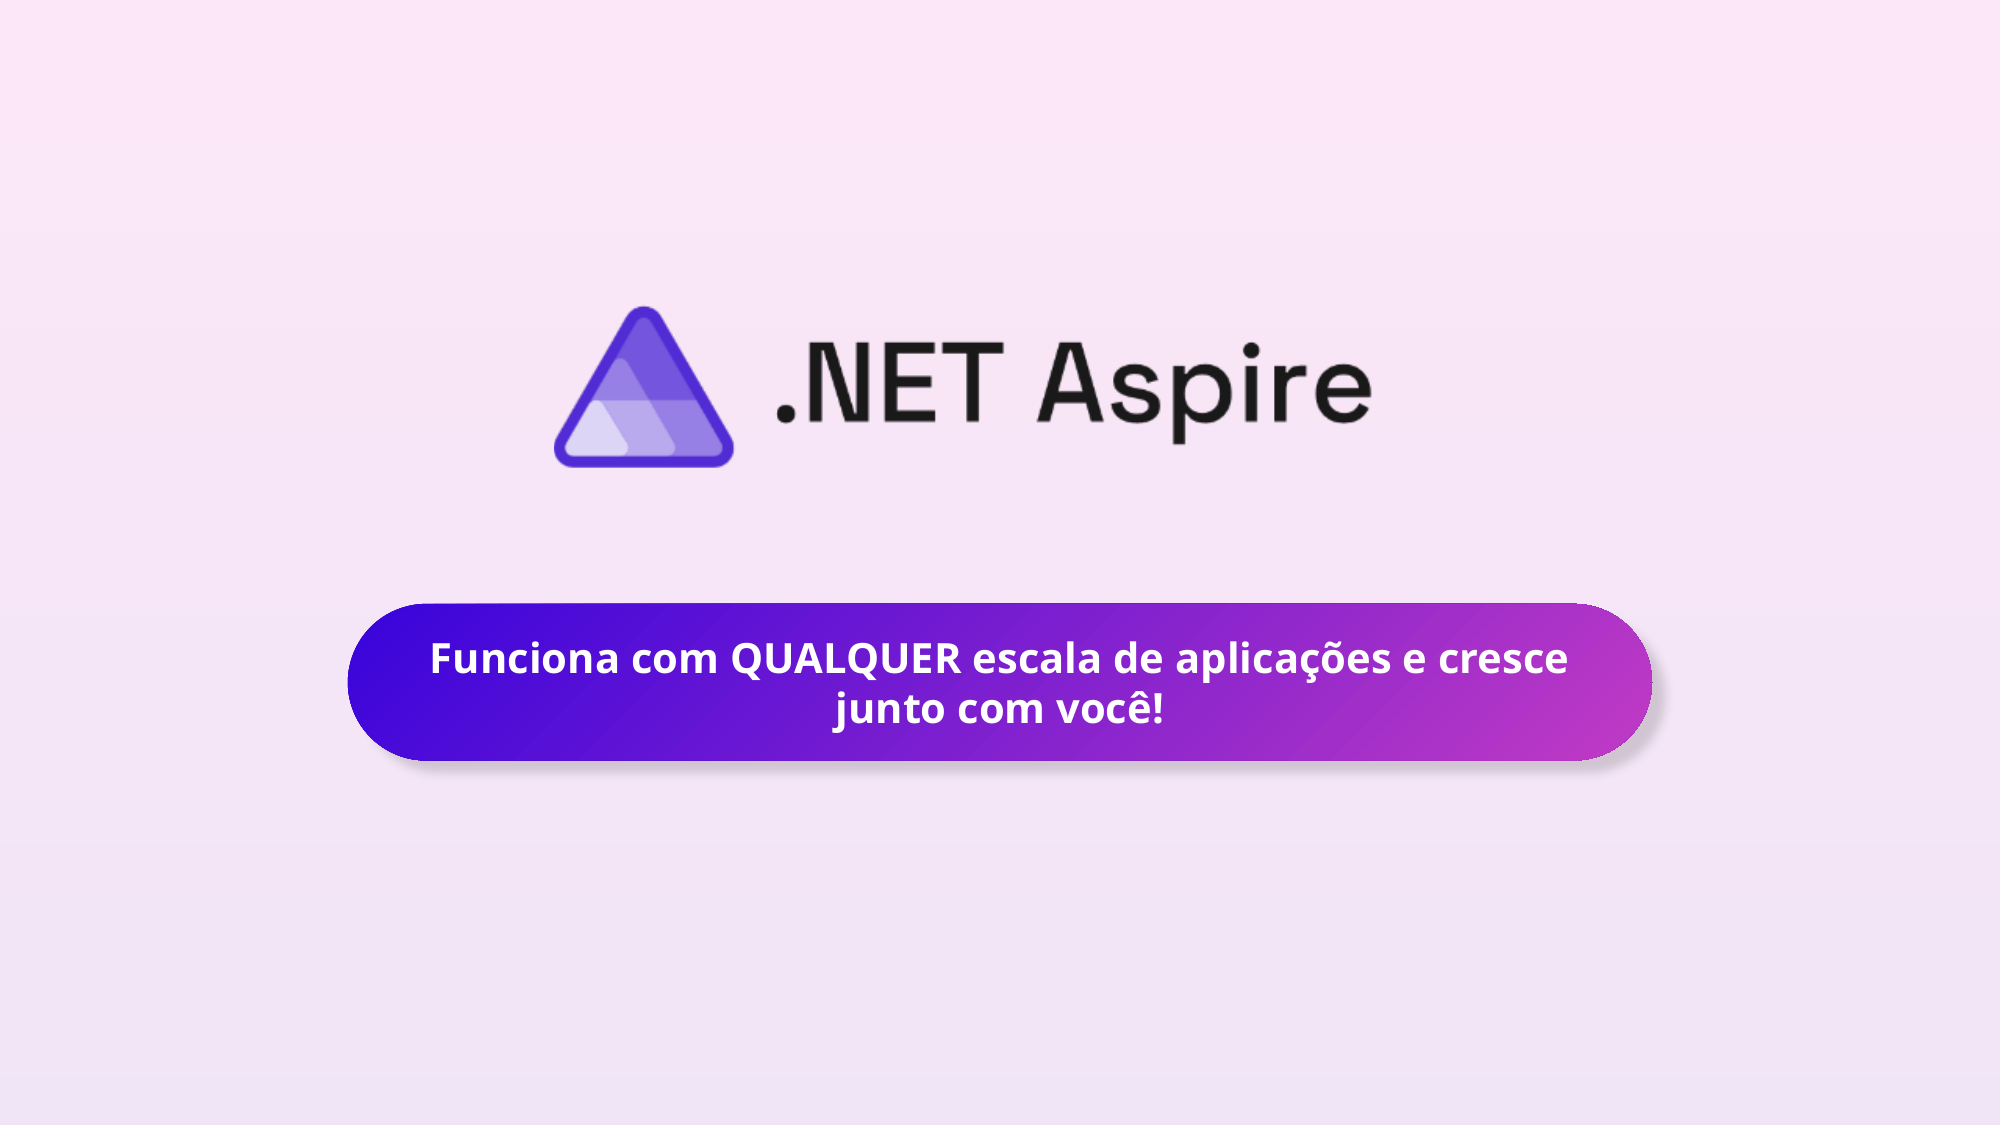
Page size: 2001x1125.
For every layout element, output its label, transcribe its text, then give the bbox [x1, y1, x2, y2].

text_box Funciona com QUALQUER escala de aplicações e cresce junto com você! [347, 603, 1653, 761]
picture [554, 281, 1446, 522]
